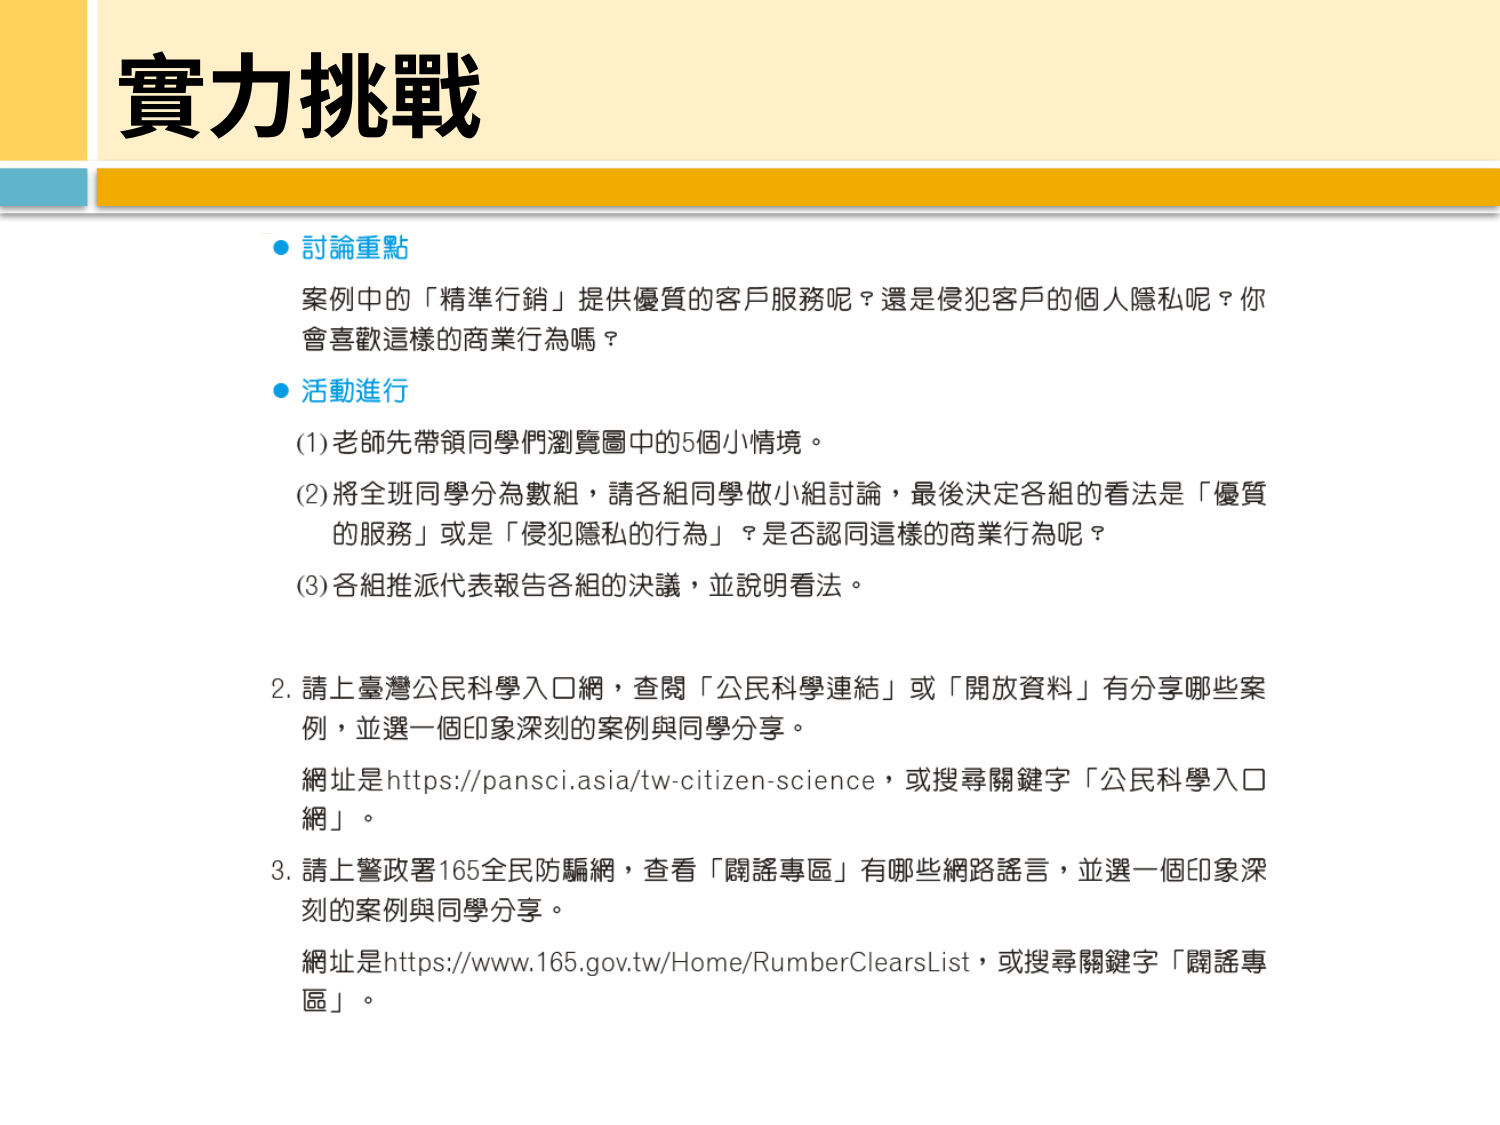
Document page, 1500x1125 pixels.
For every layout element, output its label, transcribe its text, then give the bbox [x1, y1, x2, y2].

title 實力挑戰 [100, 26, 1438, 161]
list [240, 233, 1298, 1024]
